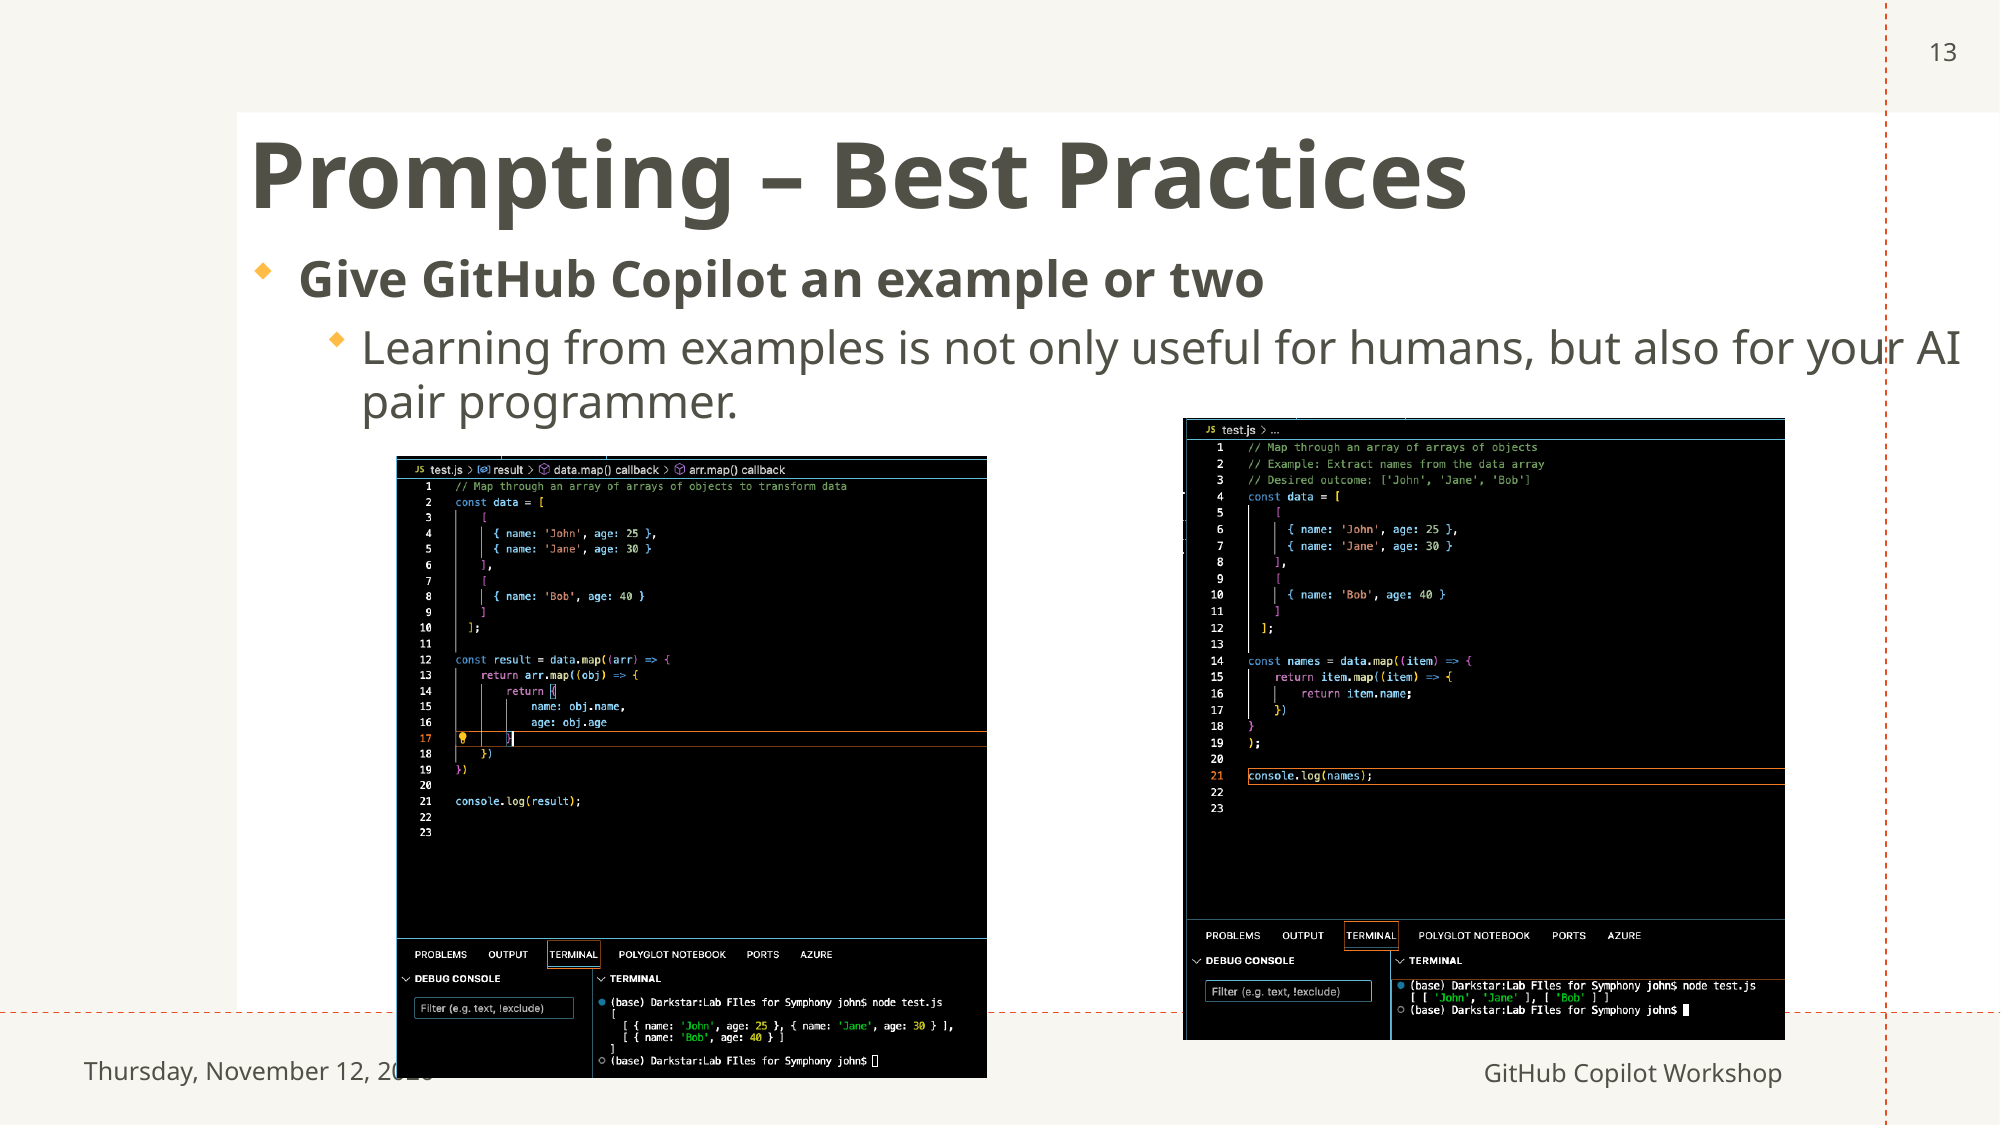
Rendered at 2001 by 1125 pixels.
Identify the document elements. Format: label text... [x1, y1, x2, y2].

picture [1183, 418, 1785, 1040]
list Prompting – Best Practices Give GitHub Copilot an example or two Learning from examples is not only useful for humans, but also for your AI pair programmer. [233, 109, 1982, 1002]
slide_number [68, 1020, 519, 1125]
picture [396, 456, 987, 1078]
footer GitHub Copilot Workshop [618, 1020, 1799, 1125]
slide_number 13 [1886, 0, 2000, 110]
